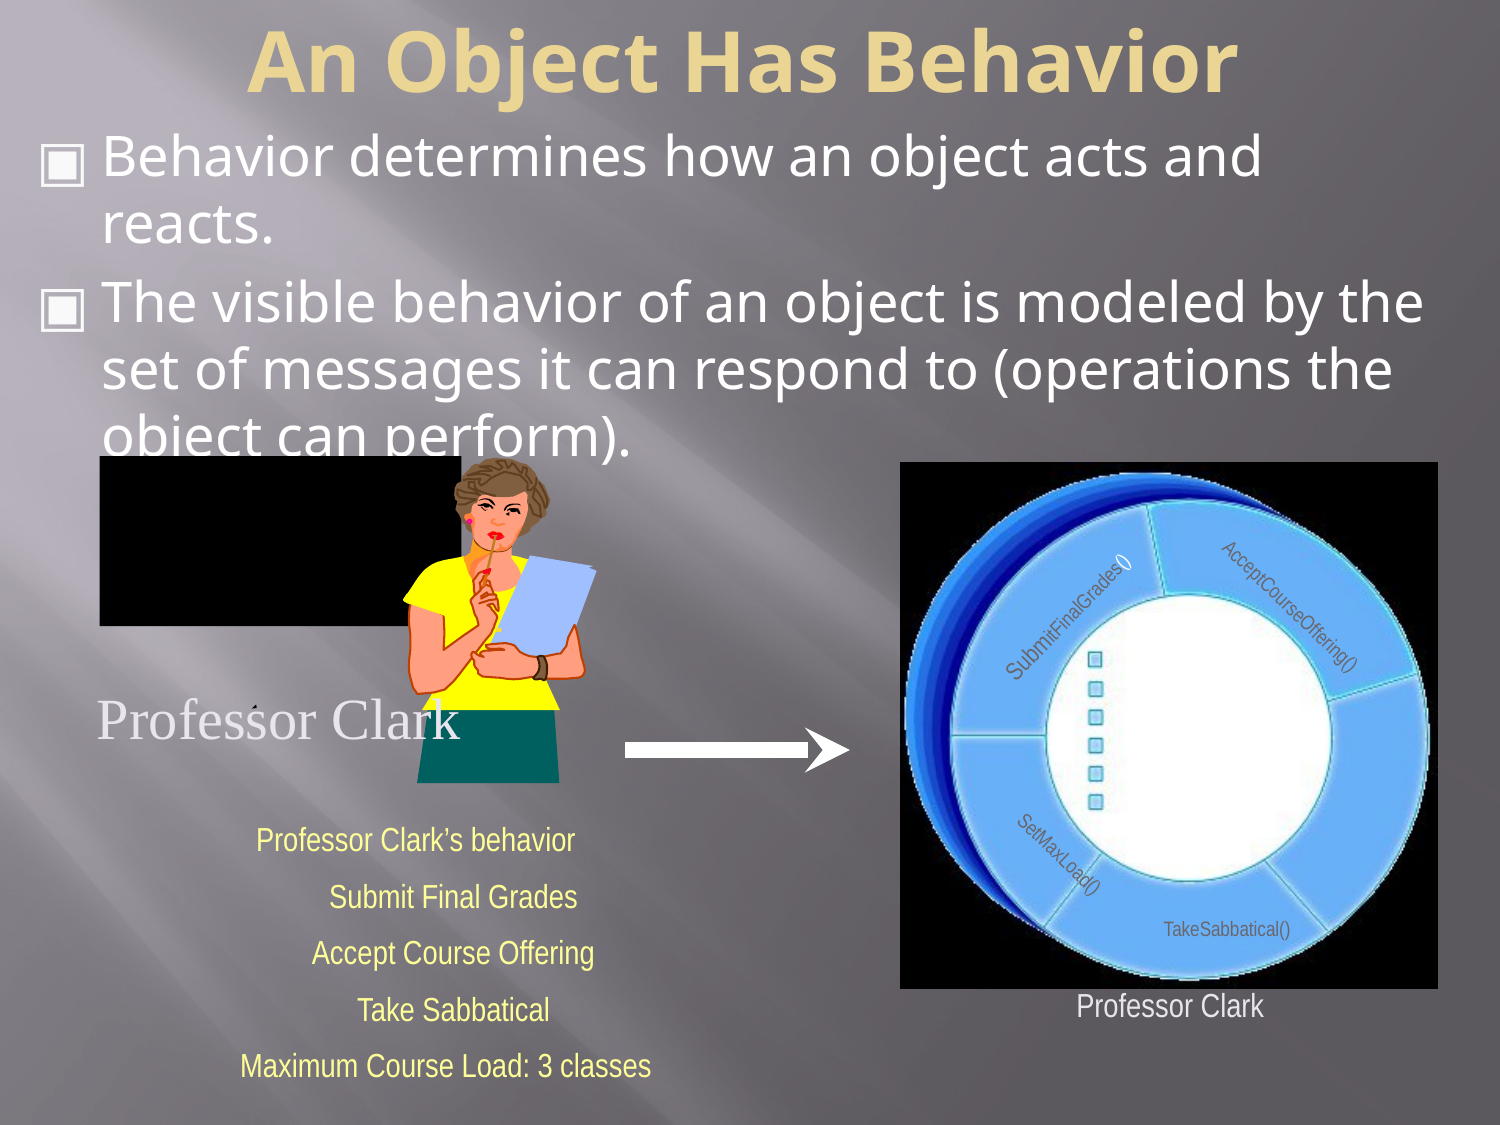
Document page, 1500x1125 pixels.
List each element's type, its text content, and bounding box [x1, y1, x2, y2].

text_box Professor Clark [1050, 997, 1291, 1033]
text_box Professor Clark’s behavior Submit Final Grades Accept Course Offering Take Sabbatical Maximum Course Load: 3 classes [82, 809, 750, 1125]
title An Object Has Behavior [0, 0, 1489, 118]
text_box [64, 455, 598, 784]
picture [0, 0, 1500, 1125]
list Behavior determines how an object acts and reacts. The visible behavior of an object is modeled by the set of messages it can respond to (operations the object can perform). [0, 113, 1442, 479]
